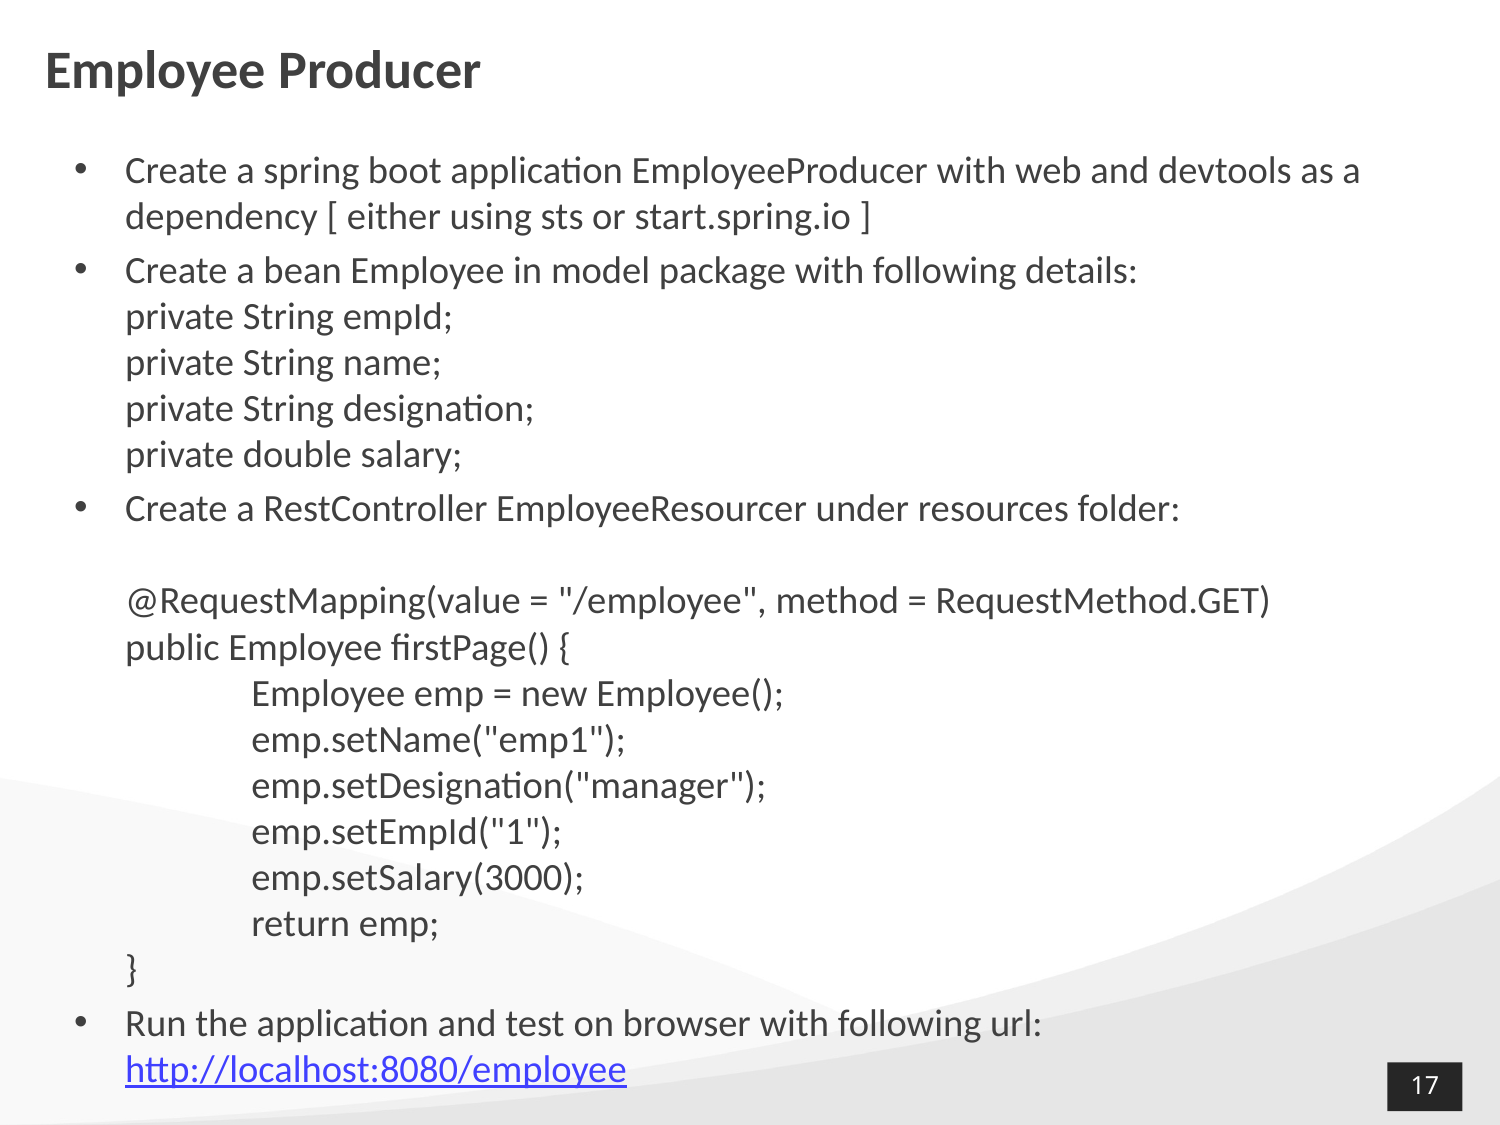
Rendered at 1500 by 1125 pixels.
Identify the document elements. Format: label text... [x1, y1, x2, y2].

list Create a spring boot application EmployeeProducer with web and devtools as a dependency [ either using sts or start.spring.io ] Create a bean Employee in model package with following details: private String empId; private String name; private String designation; private double salary; Create a RestController EmployeeResourcer under resources folder: @RequestMapping(value = "/employee", method = RequestMethod.GET) public Employee firstPage() { Employee emp = new Employee(); emp.setName("emp1"); emp.setDesignation("manager"); emp.setEmpId("1"); emp.setSalary(3000); return emp; } Run the application and test on browser with following url: http://localhost:8080/employee [59, 137, 1425, 1100]
picture [0, 0, 1500, 1125]
title Employee Producer [30, 21, 1478, 113]
